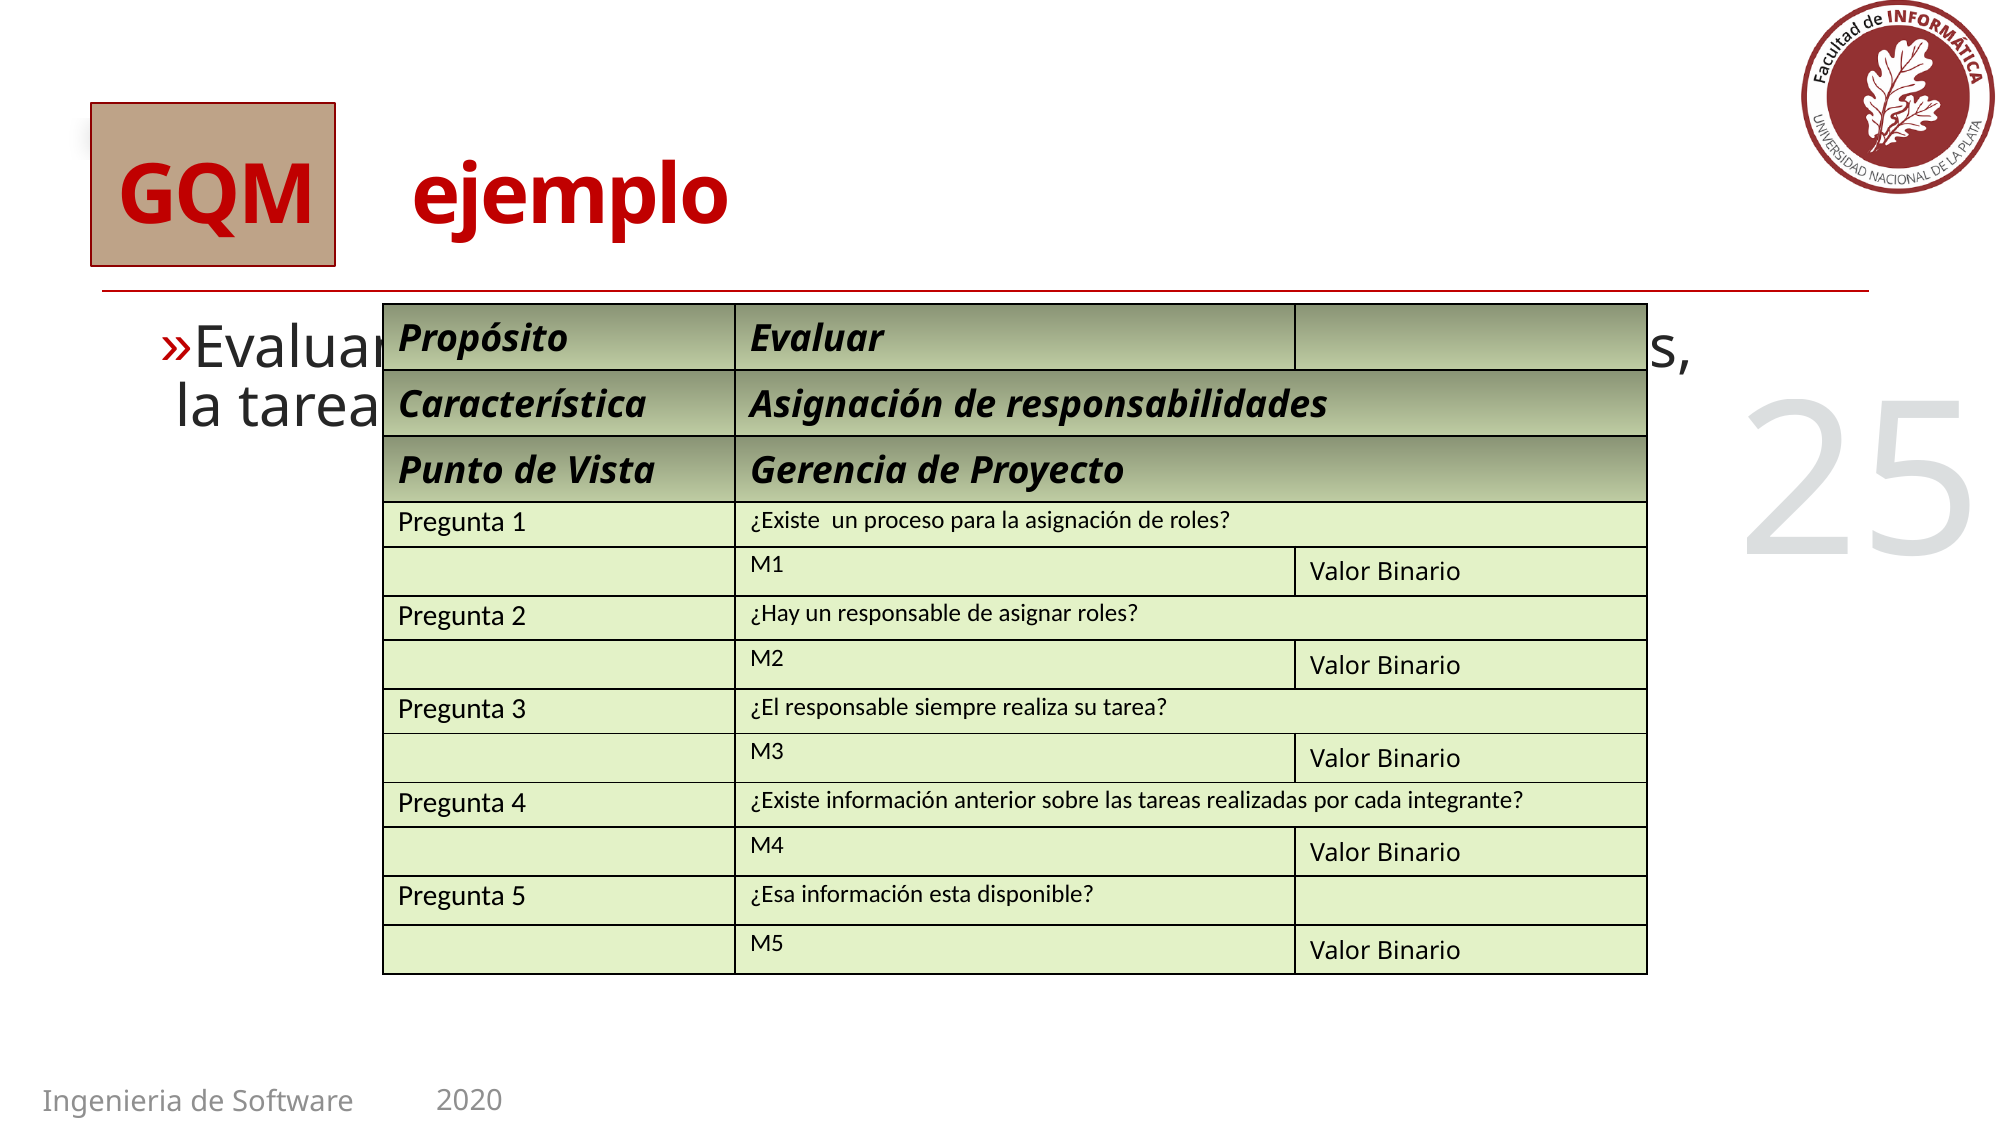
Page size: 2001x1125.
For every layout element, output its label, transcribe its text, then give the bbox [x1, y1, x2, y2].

table_cell M5 [736, 926, 1294, 973]
table_cell Valor Binario [1296, 641, 1646, 688]
table_cell Valor Binario [1296, 734, 1646, 782]
table_header [1296, 305, 1646, 369]
table_cell [1296, 877, 1646, 924]
table_cell Pregunta 4 [384, 783, 734, 826]
title GQM ejemplo [102, 105, 1870, 291]
table_cell Valor Binario [1296, 548, 1646, 595]
table_cell [384, 734, 734, 782]
table_cell ¿Existe información anterior sobre las tareas realizadas por cada integrante? [736, 783, 1646, 826]
table_cell [384, 828, 734, 875]
table_cell Valor Binario [1296, 926, 1646, 973]
table_cell ¿Esa información esta disponible? [736, 877, 1294, 924]
slide_number 2020 [421, 1073, 557, 1116]
table_cell M2 [736, 641, 1294, 688]
table_cell ¿Existe un proceso para la asignación de roles? [736, 503, 1646, 546]
table_header Evaluar [736, 305, 1294, 369]
table_cell Asignación de responsabilidades [736, 371, 1646, 435]
picture [1801, 0, 2000, 195]
table_cell M3 [736, 734, 1294, 782]
table_cell Valor Binario [1296, 828, 1646, 875]
table_cell M1 [736, 548, 1294, 595]
slide_number 25 [1709, 467, 1998, 640]
table_cell Gerencia de Proyecto [736, 437, 1646, 501]
table_cell [384, 641, 734, 688]
table_header Propósito [384, 305, 734, 369]
table_cell M4 [736, 828, 1294, 875]
table_cell Punto de Vista [384, 437, 734, 501]
table_cell Pregunta 5 [384, 877, 734, 924]
table_cell [384, 926, 734, 973]
list Evaluamos, en la etapa de Análisis de Requerimientos, la tarea Asignación de responsabilidades. [145, 312, 1709, 1047]
table_cell Pregunta 1 [384, 503, 734, 546]
table_cell Pregunta 2 [384, 597, 734, 639]
table_cell ¿Hay un responsable de asignar roles? [736, 597, 1646, 639]
footer Ingenieria de Software II [27, 1075, 382, 1111]
table_cell Pregunta 3 [384, 690, 734, 733]
table_cell [384, 548, 734, 595]
text_box [90, 102, 336, 267]
table_cell ¿El responsable siempre realiza su tarea? [736, 690, 1646, 733]
table_cell Característica [384, 371, 734, 435]
